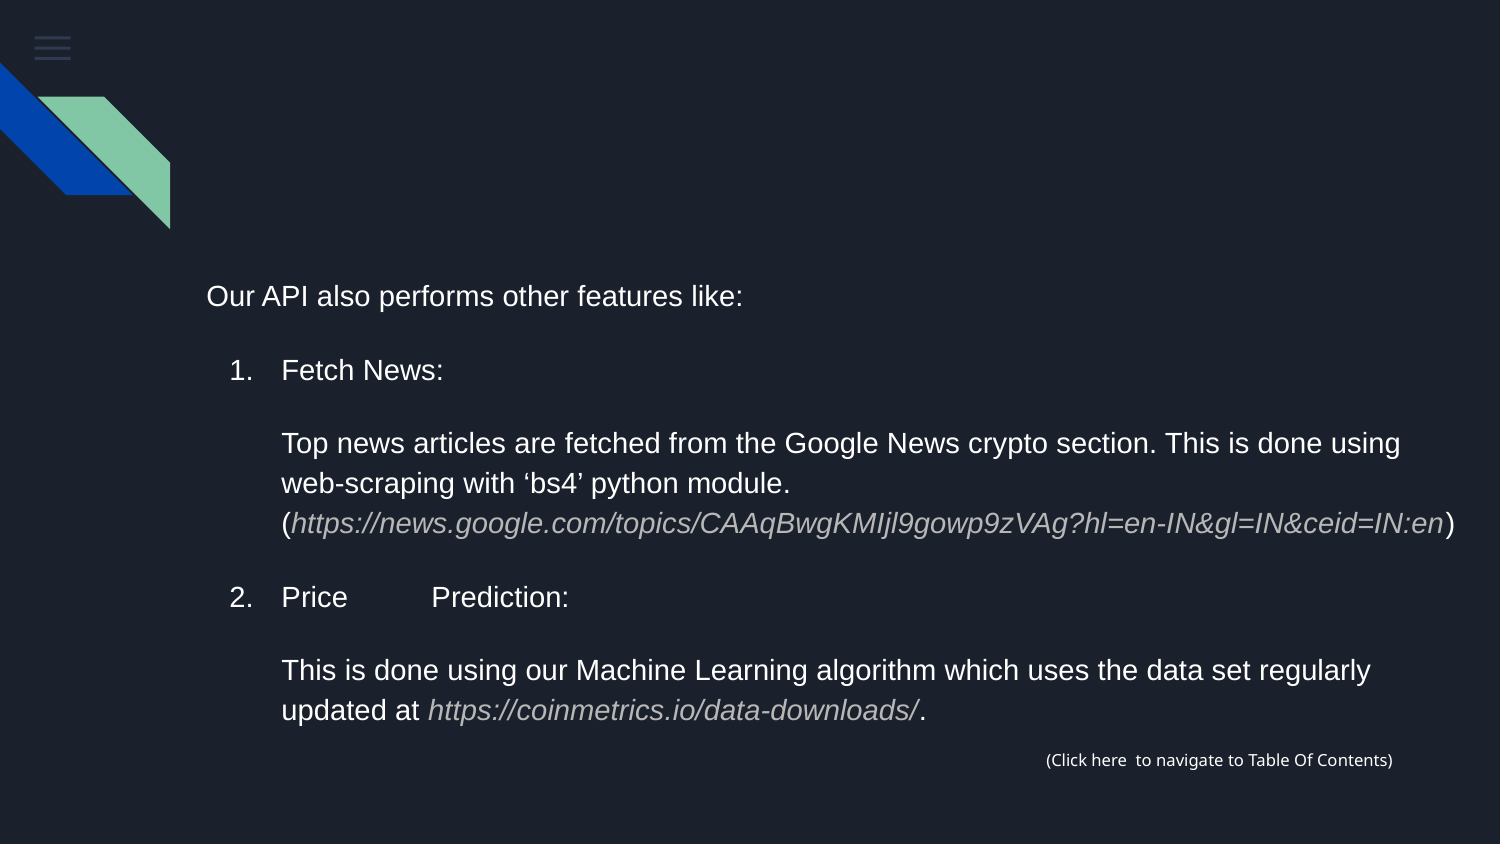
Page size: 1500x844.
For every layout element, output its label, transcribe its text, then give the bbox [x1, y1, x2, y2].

text_box (Click here to navigate to Table Of Contents) [1031, 734, 1434, 790]
list Our API also performs other features like: Fetch News: Top news articles are fetched from the Google News crypto section. This is done using web-scraping with ‘bs4’ python module. (https://news.google.com/topics/CAAqBwgKMIjl9gowp9zVAg?hl=en-IN&gl=IN&ceid=IN:en) Price Prediction: This is done using our Machine Learning algorithm which uses the data set regularly updated at https://coinmetrics.io/data-downloads/. [191, 257, 1471, 735]
